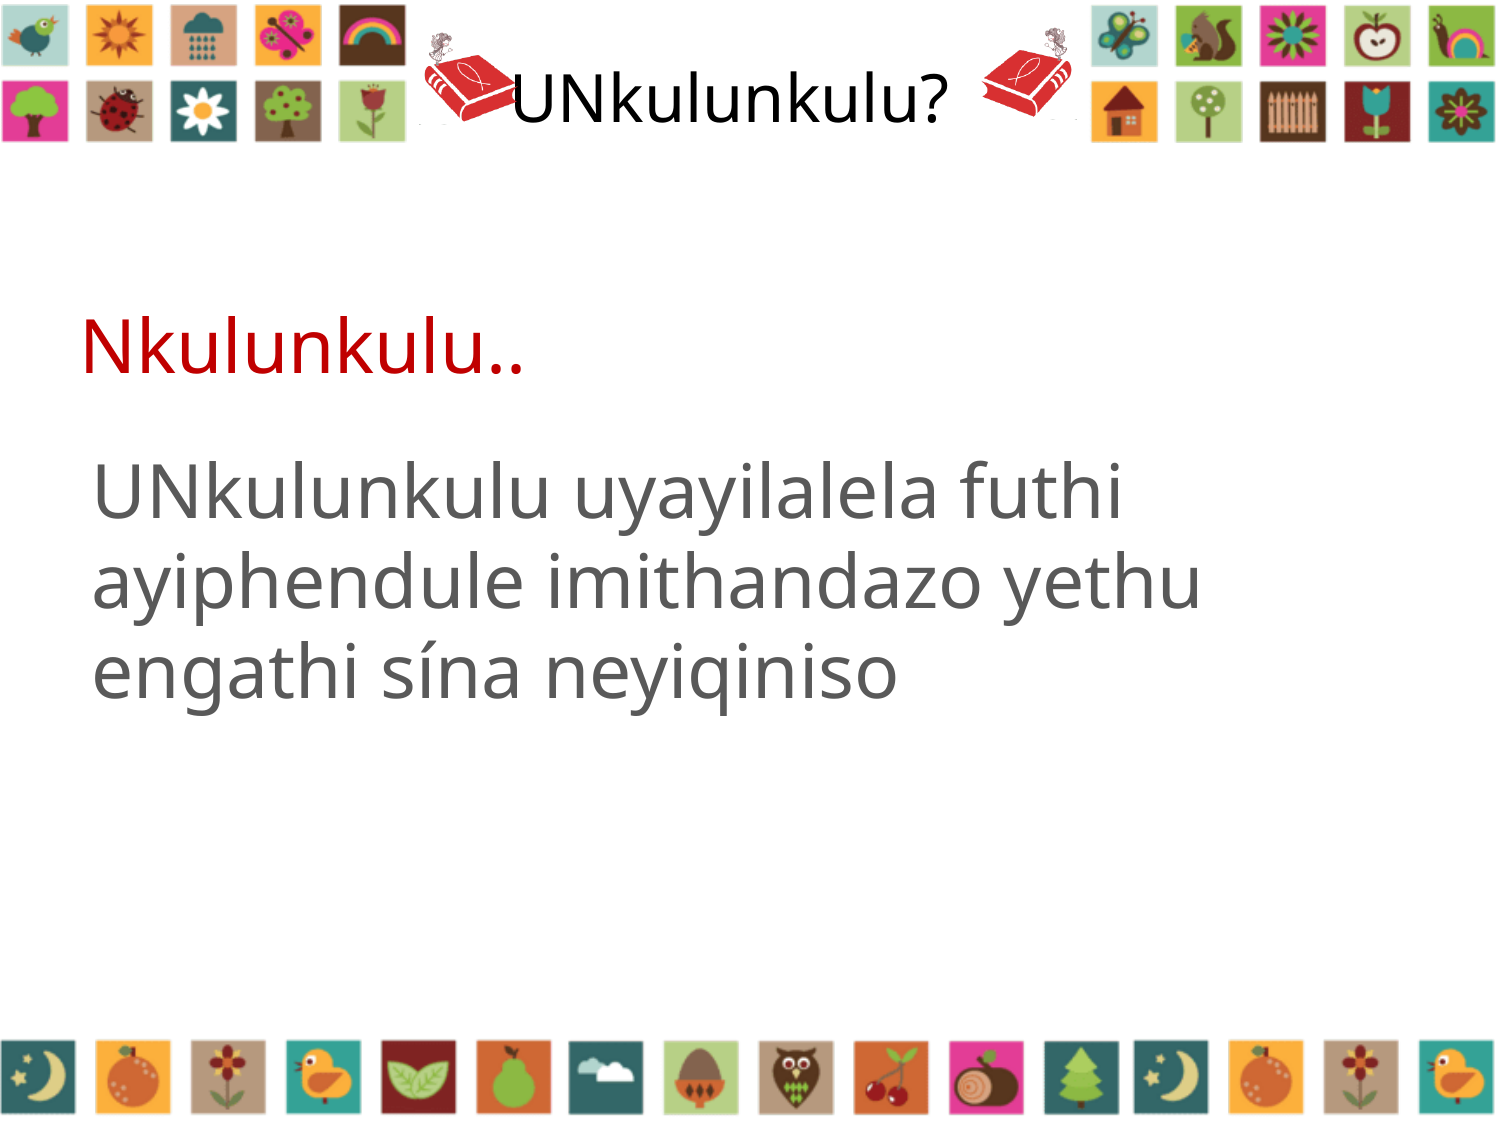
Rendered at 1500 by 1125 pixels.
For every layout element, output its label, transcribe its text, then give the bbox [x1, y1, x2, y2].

text_box Nkulunkulu.. [64, 290, 1412, 396]
picture [0, 3, 550, 150]
picture [950, 3, 1500, 150]
text_box UNkulunkulu uyayilalela futhi ayiphendule imithandazo yethu engathi sína neyiqiniso [76, 436, 1424, 722]
text_box UNkulunkulu? [425, 48, 1071, 144]
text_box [0, 1028, 1500, 1118]
